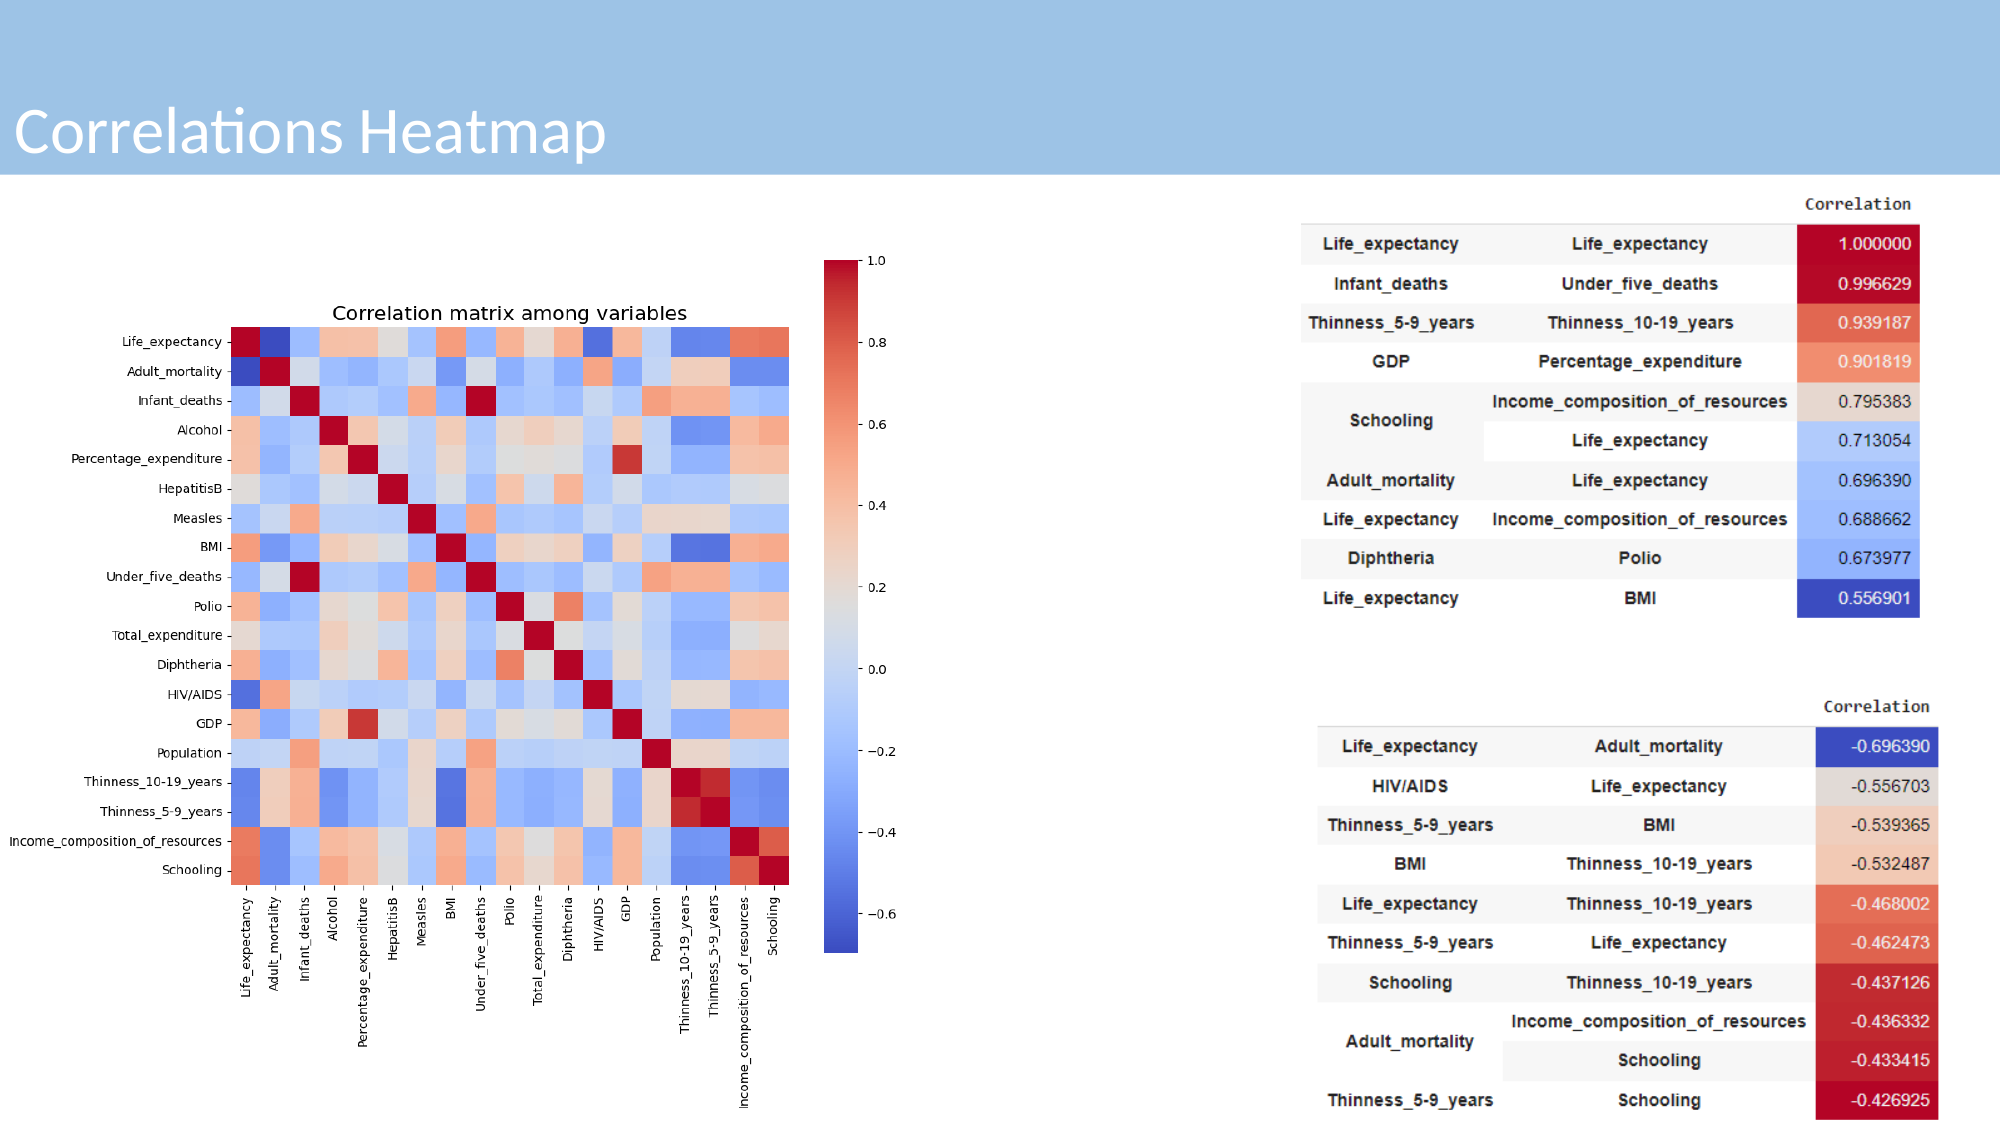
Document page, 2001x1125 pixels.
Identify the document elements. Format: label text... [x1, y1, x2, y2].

picture [0, 246, 905, 1116]
picture [1301, 176, 1925, 623]
text_box Correlations Heatmap [0, 0, 2000, 175]
picture [1314, 681, 1941, 1125]
